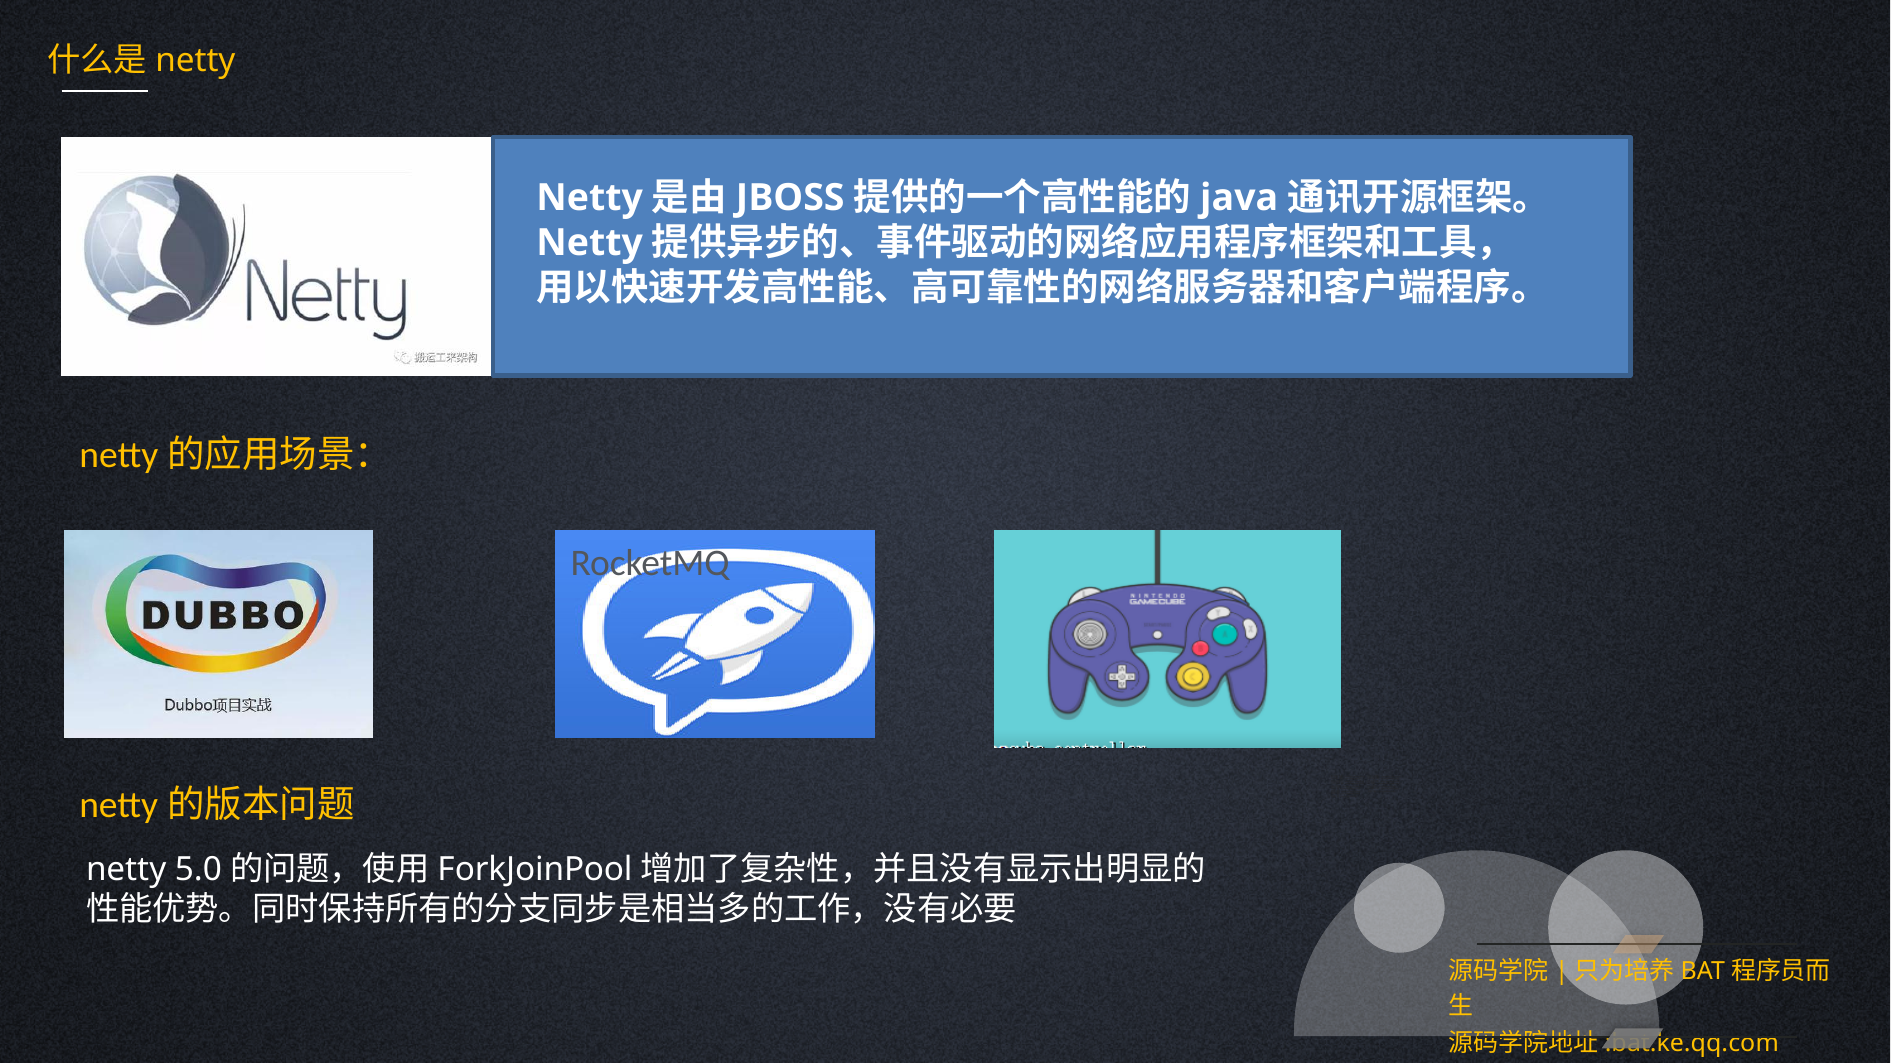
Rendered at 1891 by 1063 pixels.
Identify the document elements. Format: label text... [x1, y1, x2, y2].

text_box [491, 135, 1633, 378]
picture [0, 0, 1891, 1063]
text_box 什么是netty [32, 30, 251, 85]
text_box [1607, 1026, 1666, 1036]
text_box netty的版本问题 [64, 772, 382, 833]
text_box netty的应用场景： [64, 422, 556, 483]
text_box [1599, 1047, 1653, 1051]
text_box [1408, 848, 1568, 940]
text_box Netty是由JBOSS提供的一个高性能的java通讯开源框架。 Netty提供异步的、事件驱动的网络应用程序框架和工具， 用以快速开发高性能、高可靠性的网络服务器和客户端程序。 [521, 165, 1631, 315]
text_box [1291, 895, 1434, 1039]
text_box [1351, 860, 1447, 955]
text_box [1617, 932, 1666, 943]
text_box 源码学院|只为培养BAT程序员而生 源码学院地址:bat.ke.qq.com [1434, 940, 1849, 1063]
text_box [1546, 848, 1706, 940]
text_box netty 5.0的问题，使用ForkJoinPool增加了复杂性，并且没有显示出明显的性能优势。同时保持所有的分支同步是相当多的工作，没有必要 [71, 840, 1241, 935]
